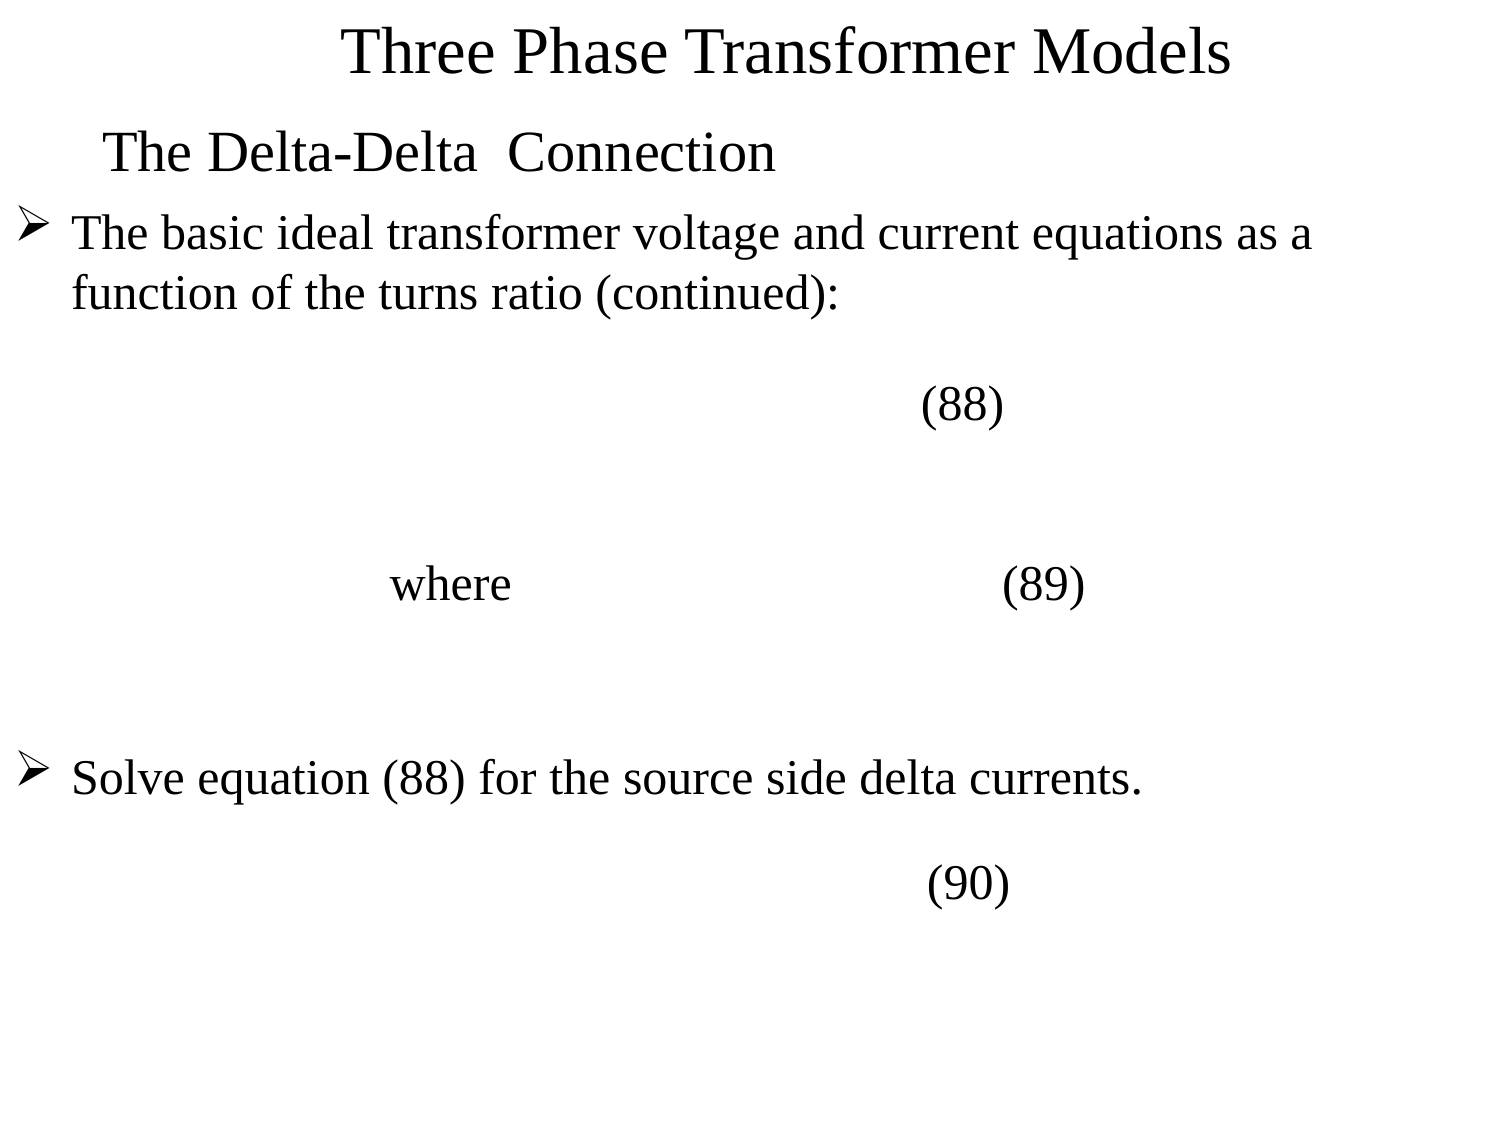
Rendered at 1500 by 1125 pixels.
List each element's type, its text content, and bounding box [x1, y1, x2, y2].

text_box The Delta-Delta Connection [12, 106, 1413, 191]
text_box The basic ideal transformer voltage and current equations as a function of the turns ratio (continued): [0, 191, 1488, 327]
text_box Three Phase Transformer Models [0, 0, 1500, 95]
